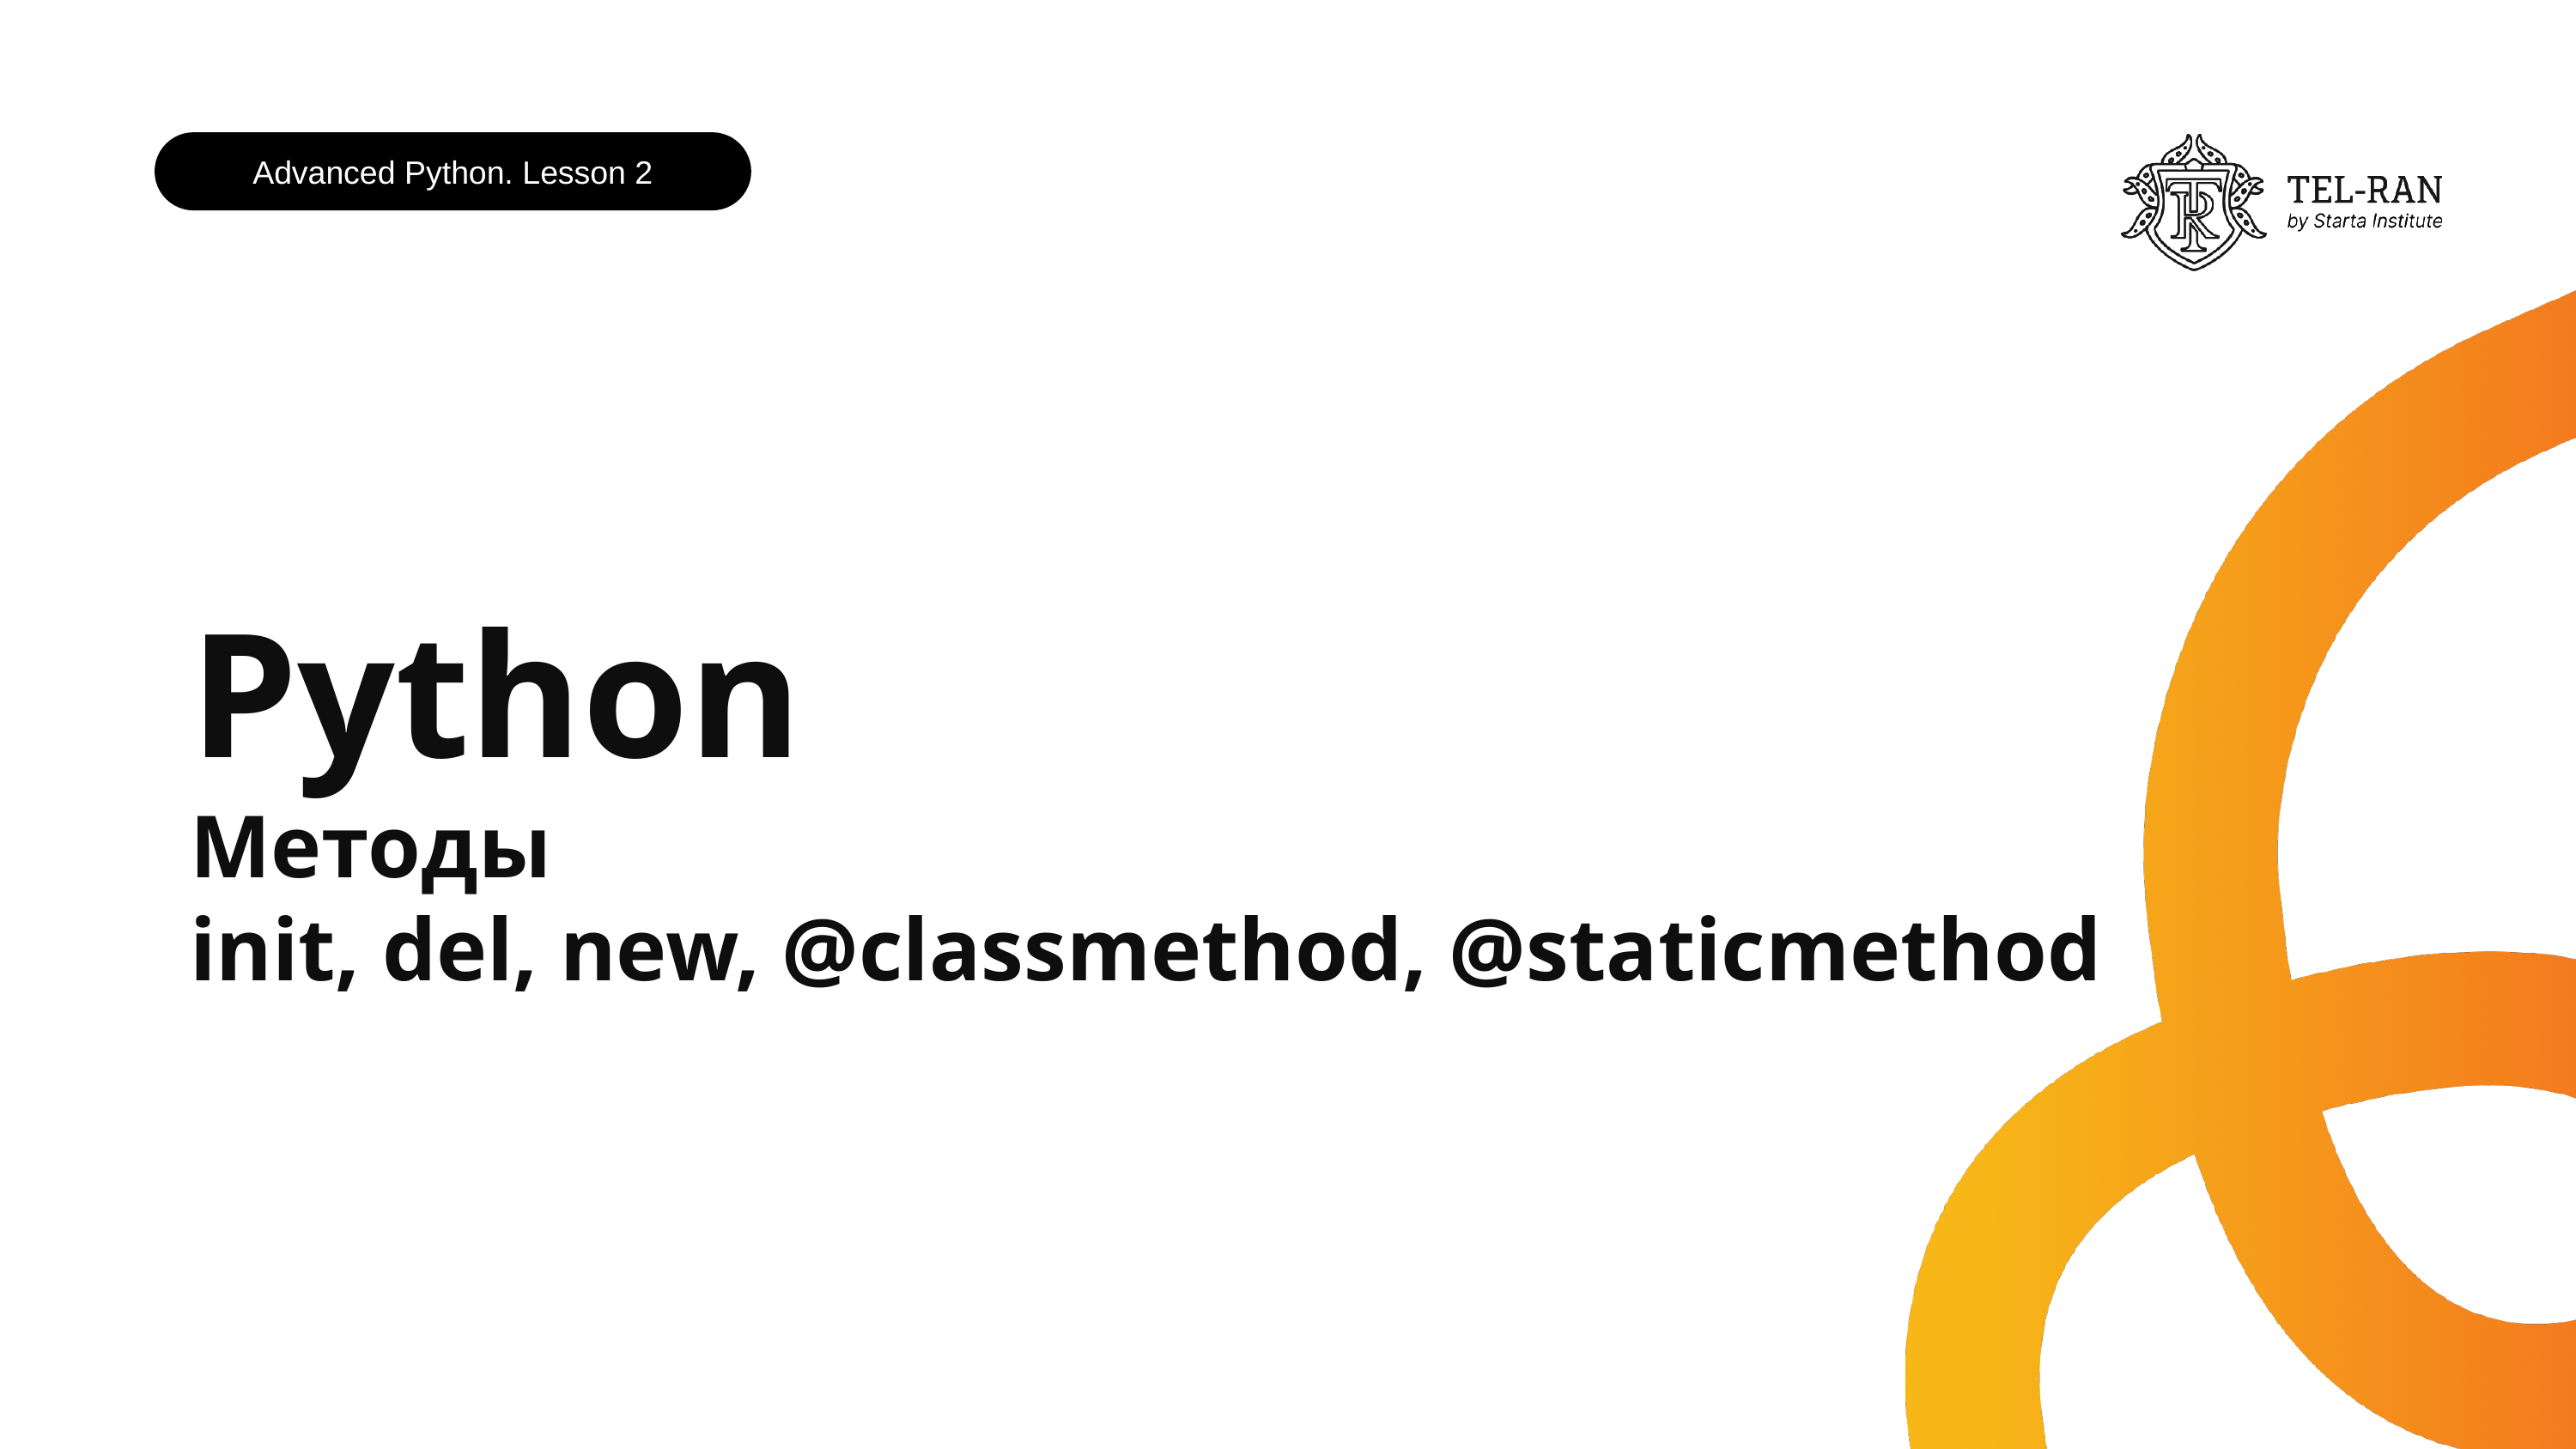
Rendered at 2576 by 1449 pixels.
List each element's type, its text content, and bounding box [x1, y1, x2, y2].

picture [1516, 0, 2576, 1449]
text_box Advanced Python. Lesson 2 [155, 132, 751, 211]
title Python Методы init, del, new, @classmethod, @staticmethod [177, 579, 1510, 860]
